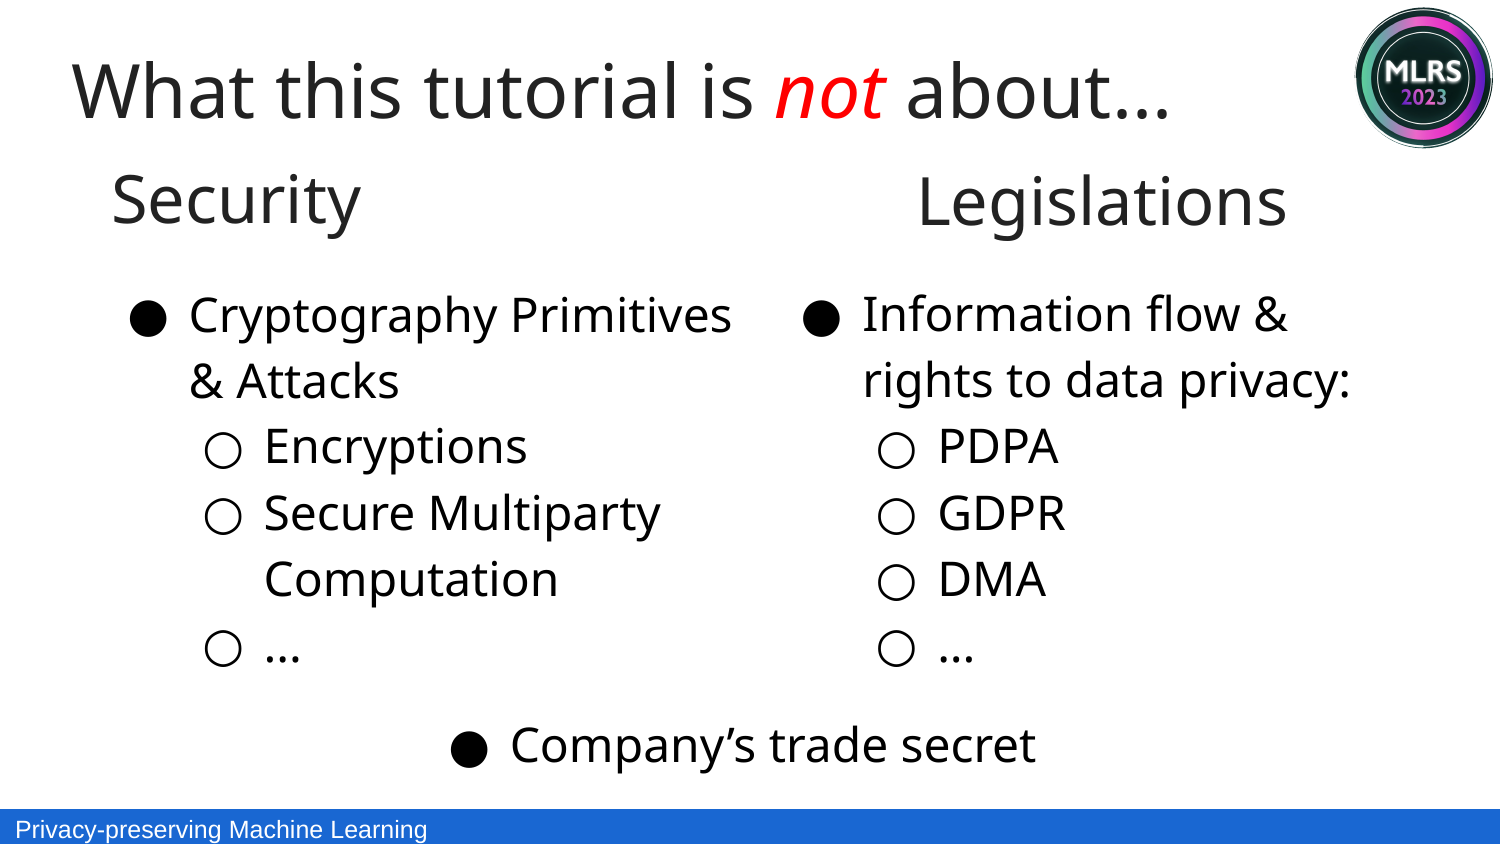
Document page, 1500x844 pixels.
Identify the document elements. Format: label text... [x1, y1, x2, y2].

picture [1375, 7, 1493, 133]
text_box Security [41, 141, 431, 252]
text_box Legislations [860, 143, 1345, 254]
text_box Cryptography Primitives & Attacks Encryptions Secure Multiparty Computation ... [98, 260, 760, 724]
text_box What this tutorial is not about... [55, 28, 1467, 149]
text_box Information flow & rights to data privacy: PDPA GDPR DMA ... [772, 260, 1433, 655]
text_box Company’s trade secret [419, 691, 1081, 793]
